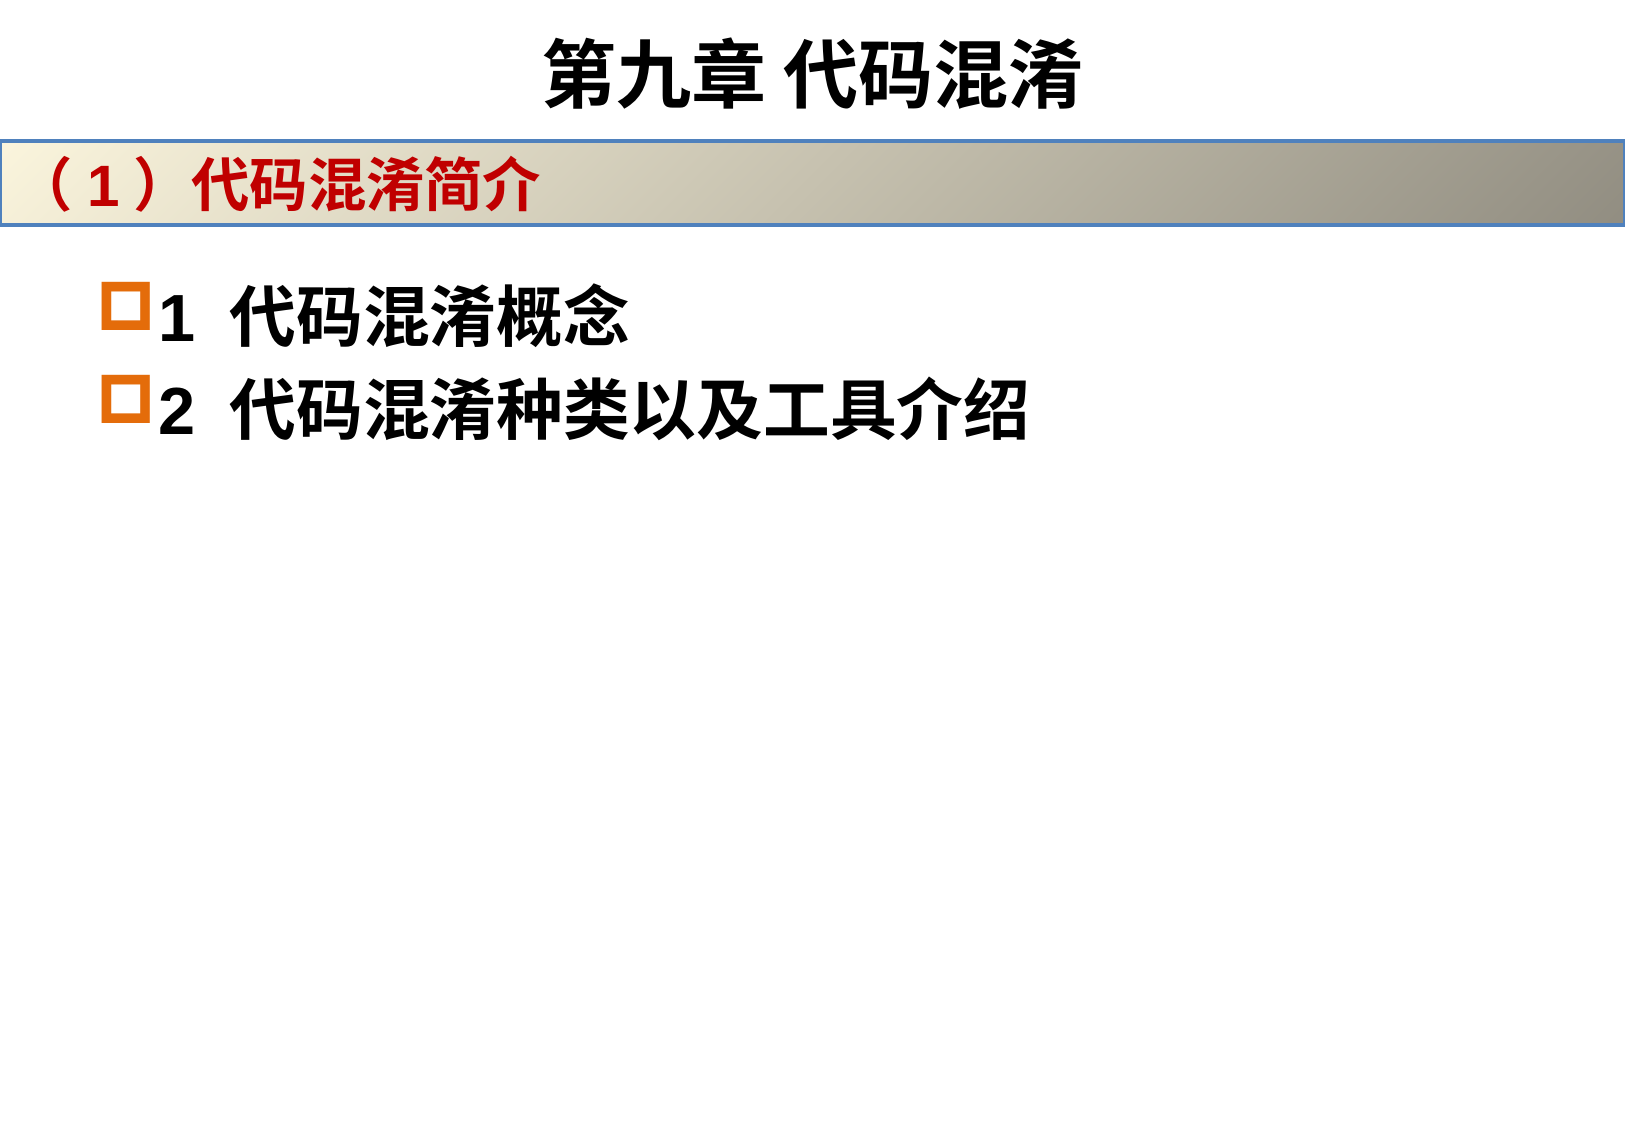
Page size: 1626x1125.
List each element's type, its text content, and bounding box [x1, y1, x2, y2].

list 1 代码混淆概念 2 代码混淆种类以及工具介绍 [81, 267, 1544, 882]
text_box （1）代码混淆简介 [0, 139, 1625, 227]
title 第九章 代码混淆 [81, 19, 1544, 126]
